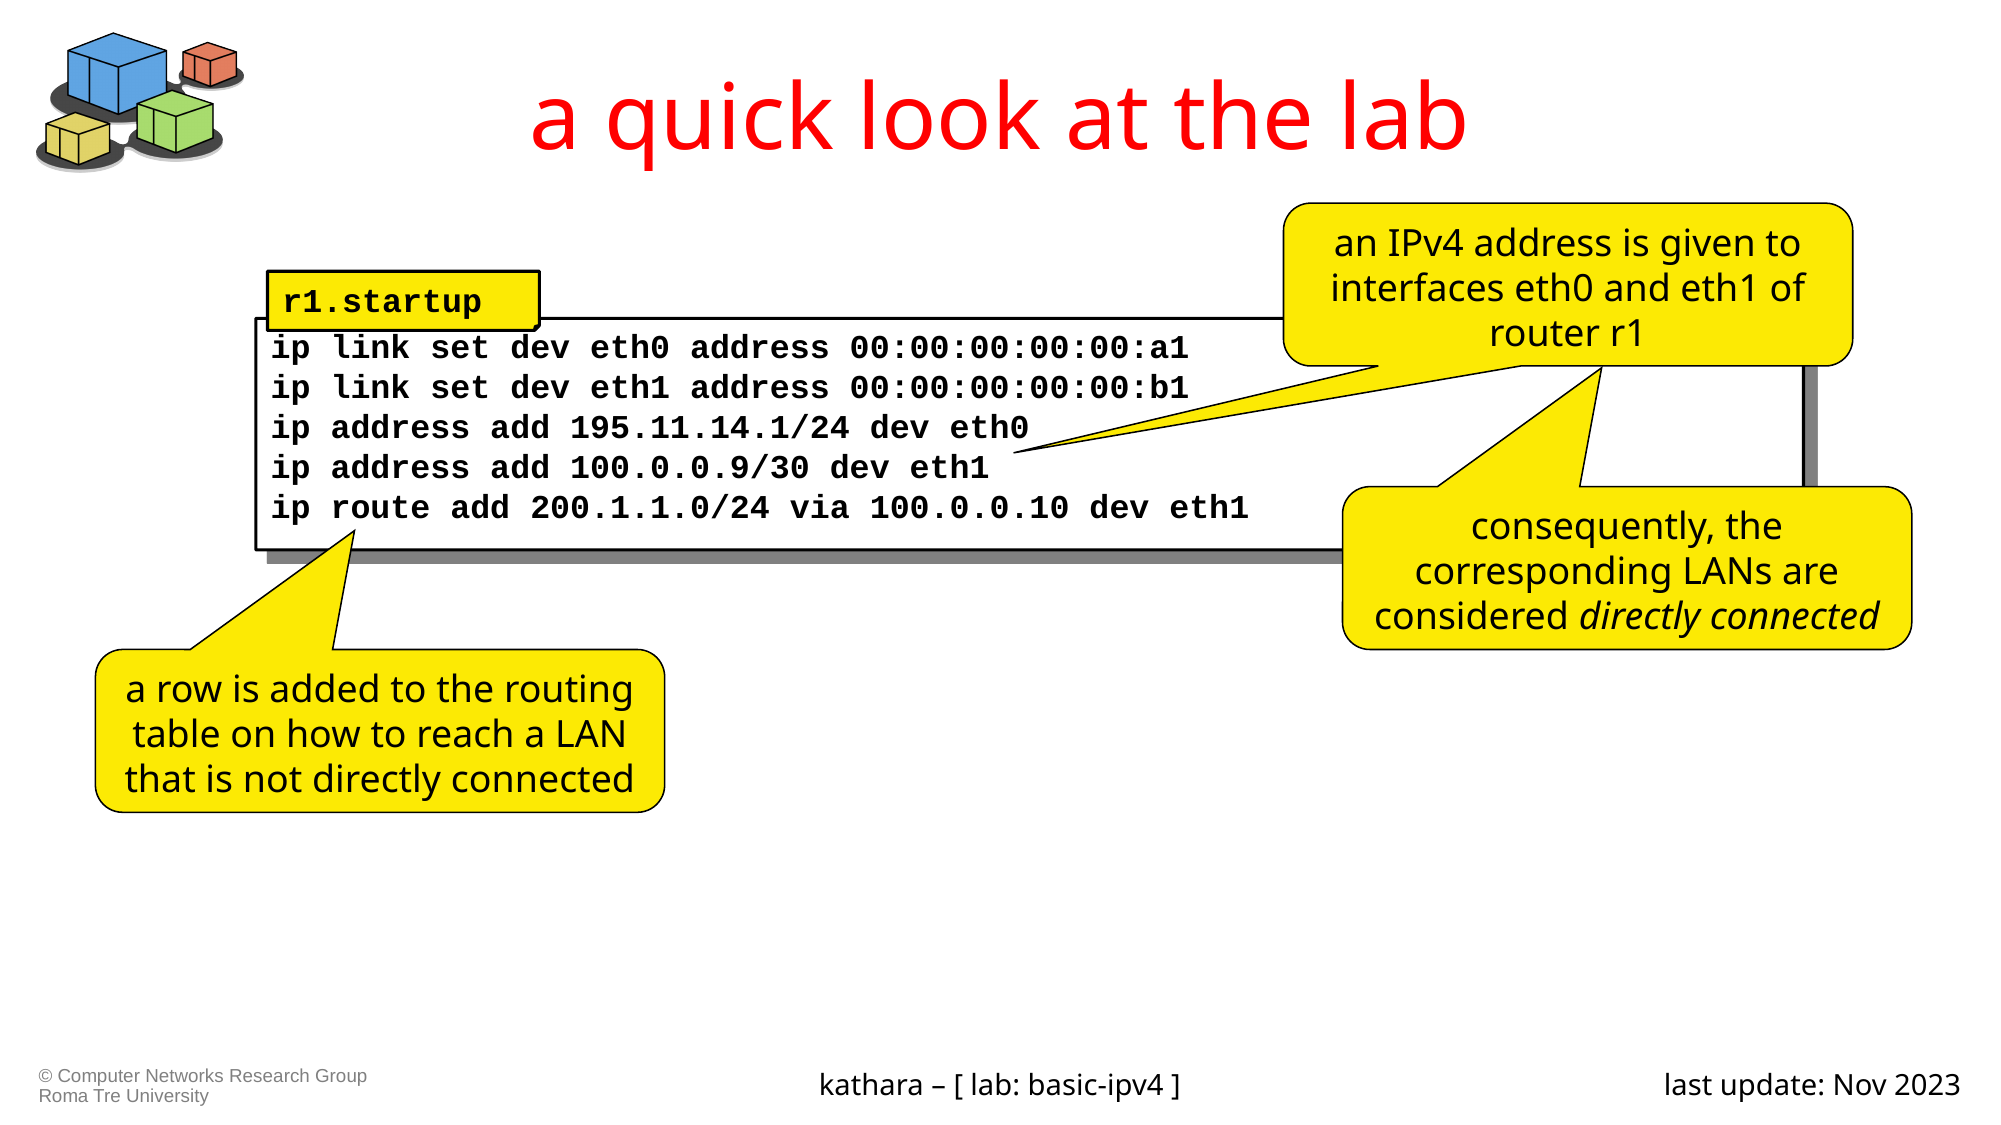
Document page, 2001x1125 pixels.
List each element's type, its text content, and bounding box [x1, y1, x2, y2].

text_box an IPv4 address is given to interfaces eth0 and eth1 of router r1 [1283, 203, 1853, 366]
text_box consequently, the corresponding LANs are considered directly connected [1342, 486, 1912, 650]
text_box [255, 270, 1804, 551]
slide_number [1519, 1058, 1977, 1114]
picture [36, 32, 99, 173]
title a quick look at the lab [99, 19, 1900, 207]
footer kathara – [ lab: basic-ipv4 ] [511, 1058, 1489, 1114]
text_box a row is added to the routing table on how to reach a LAN that is not directly connected [95, 561, 665, 813]
